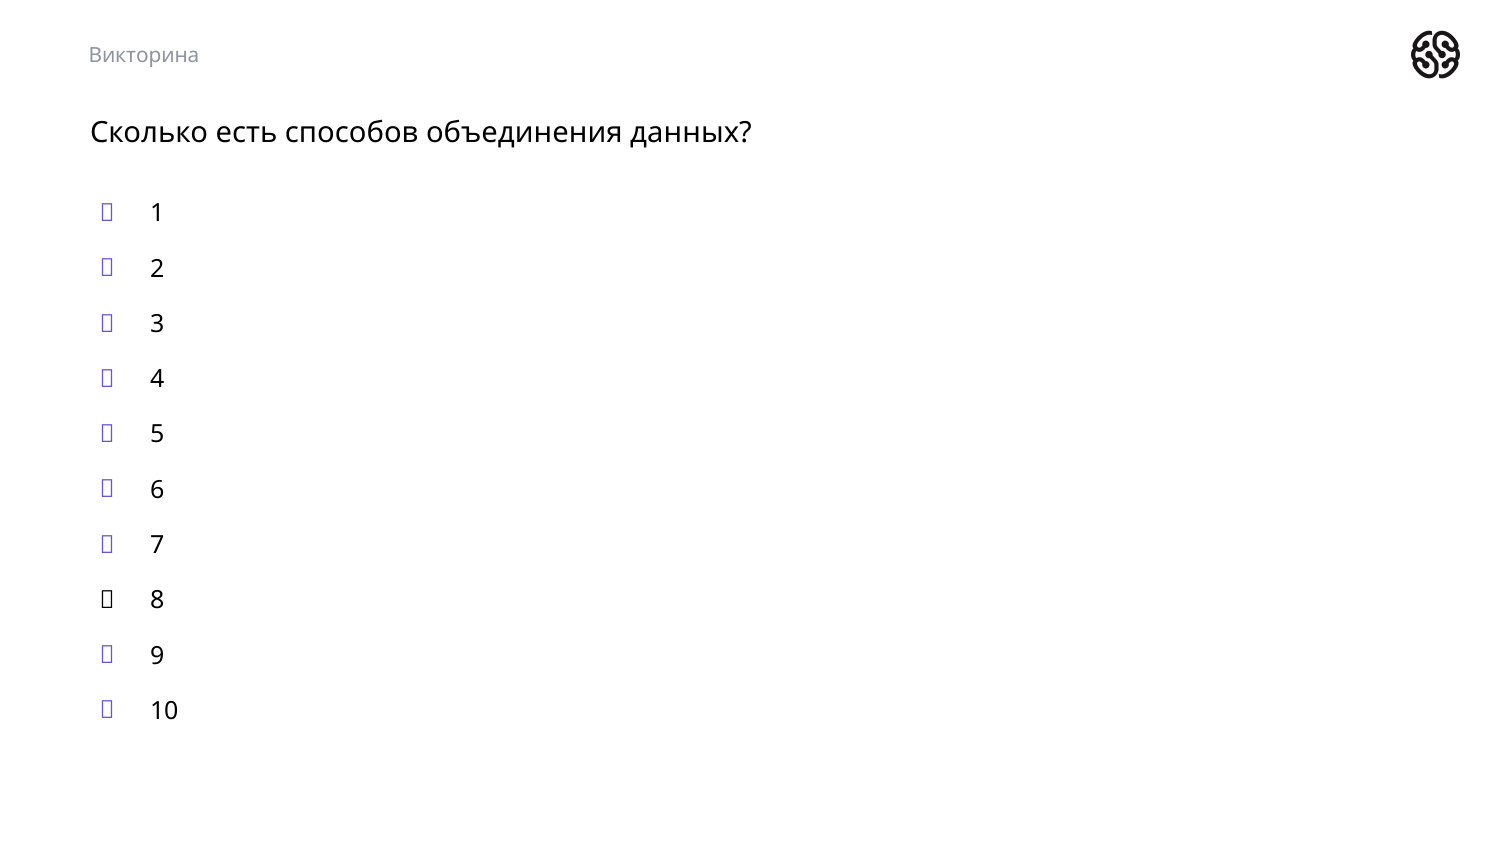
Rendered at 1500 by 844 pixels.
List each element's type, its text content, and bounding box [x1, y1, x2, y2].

title Сколько есть способов объединения данных? [90, 7, 1427, 149]
subtitle 1 2 3 4 5 6 7 8 9 10 [88, 192, 1412, 725]
subtitle Викторина [88, 24, 1066, 84]
picture [1427, 30, 1460, 79]
